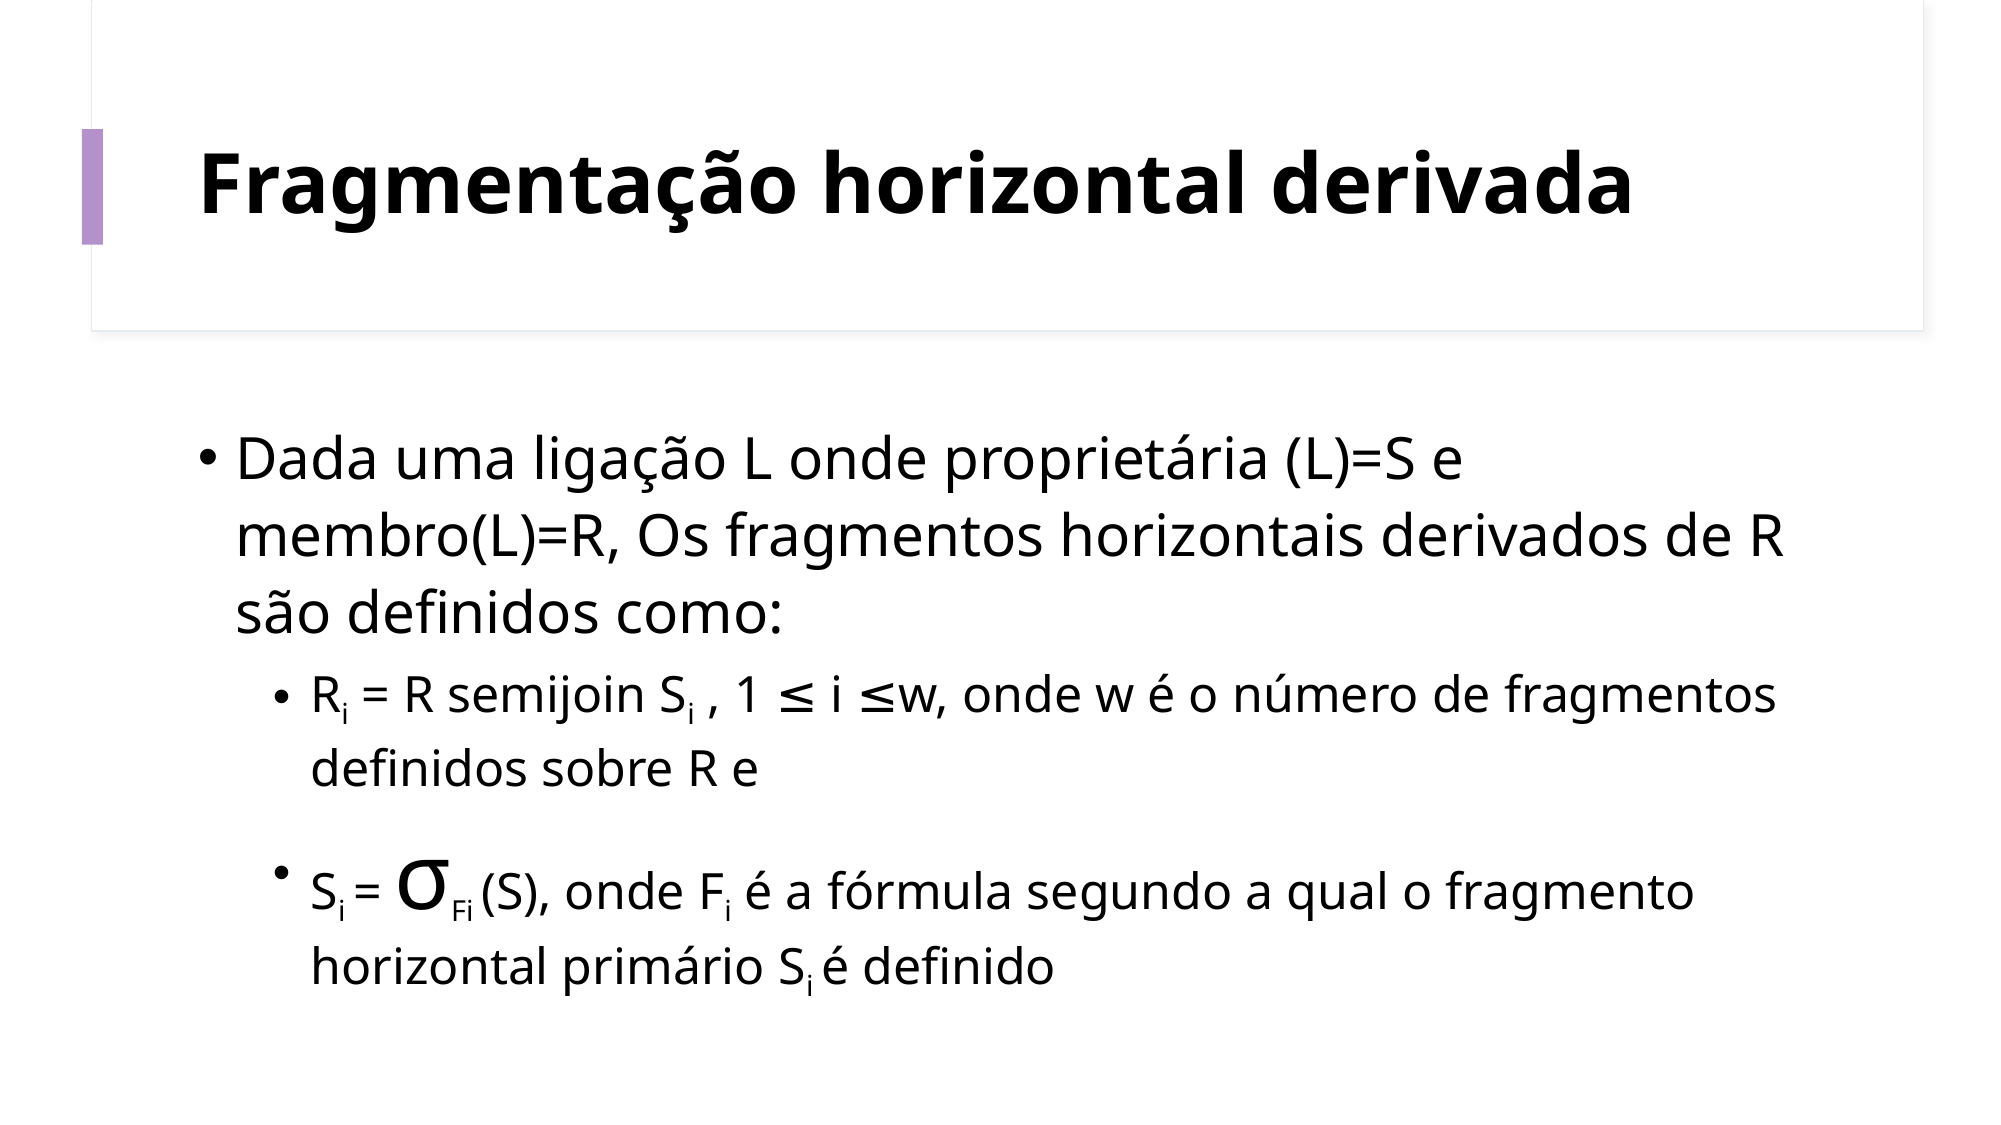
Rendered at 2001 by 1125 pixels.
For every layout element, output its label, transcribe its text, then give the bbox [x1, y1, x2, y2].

title Fragmentação horizontal derivada [183, 90, 1851, 284]
list Dada uma ligação L onde proprietária (L)=S e membro(L)=R, Os fragmentos horizontais derivados de R são definidos como: Ri = R semijoin Si , 1 ≤ i ≤w, onde w é o número de fragmentos definidos sobre R e Si = σFi (S), onde Fi é a fórmula segundo a qual o fragmento horizontal primário Si é definido [183, 406, 1851, 1013]
